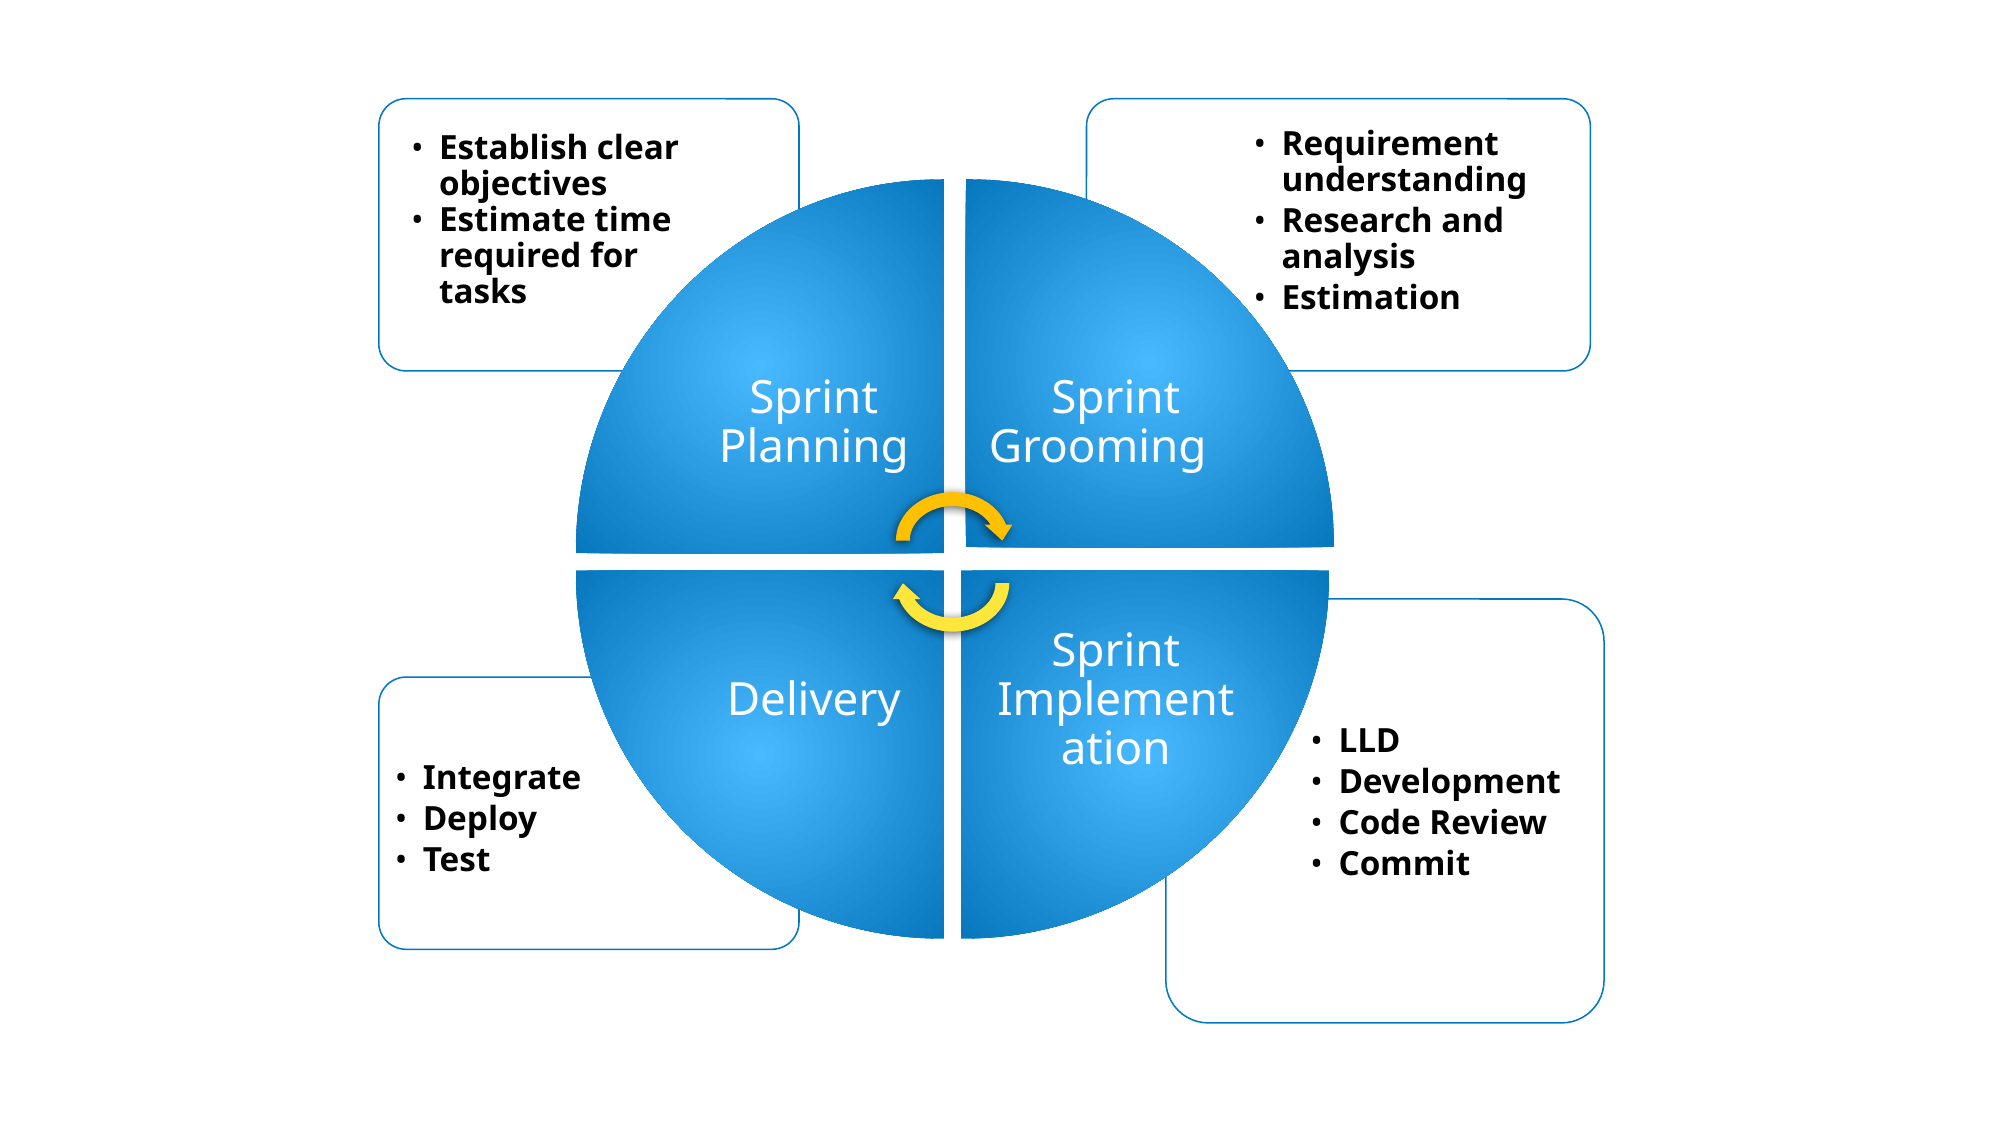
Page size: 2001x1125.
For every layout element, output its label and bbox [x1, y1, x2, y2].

text_box [378, 98, 1605, 1024]
